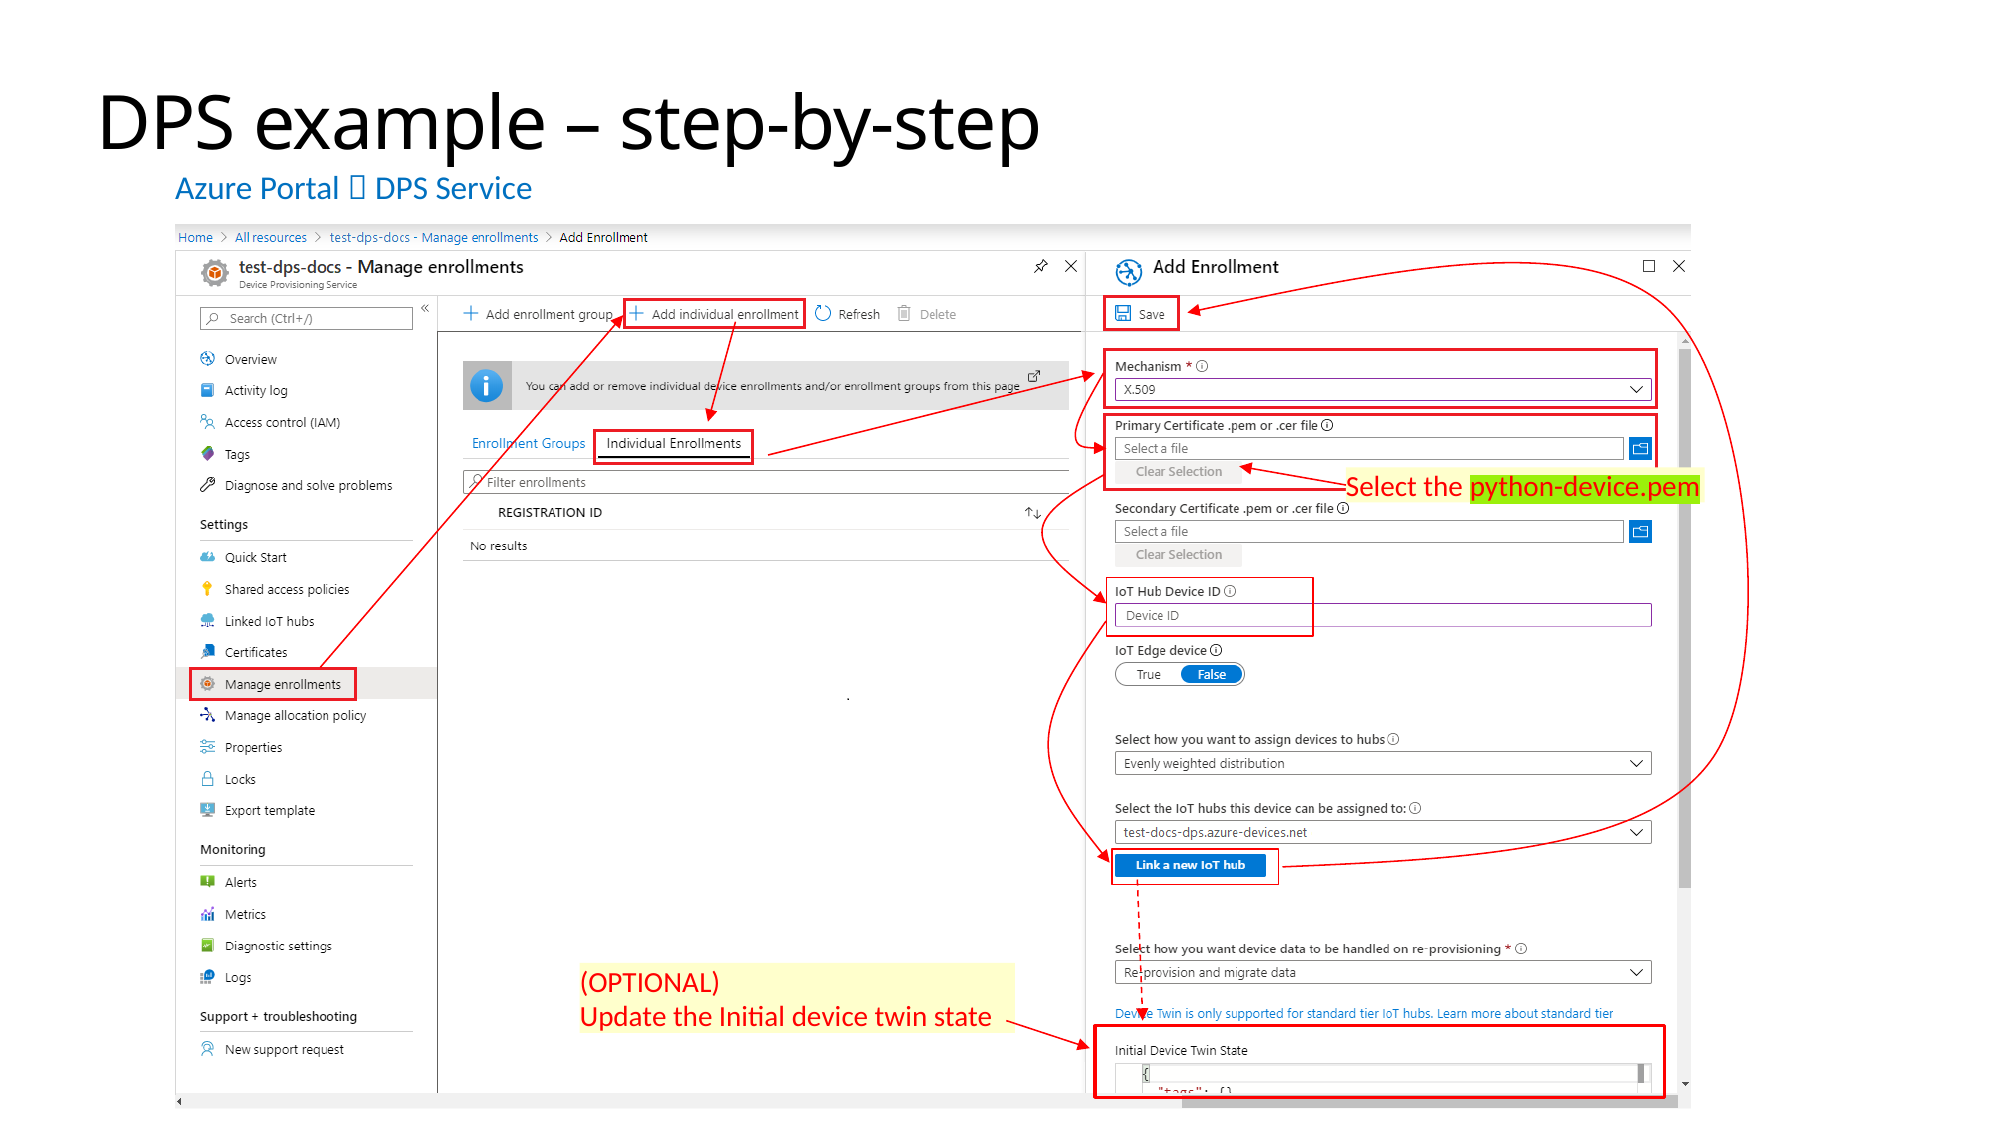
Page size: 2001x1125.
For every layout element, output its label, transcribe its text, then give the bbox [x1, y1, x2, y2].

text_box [767, 372, 1096, 456]
text_box Azure Portal  DPS Service [175, 165, 604, 206]
picture [175, 224, 1691, 1109]
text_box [707, 321, 736, 422]
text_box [1137, 879, 1143, 1021]
text_box [1691, 337, 1749, 784]
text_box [320, 314, 624, 668]
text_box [1006, 1020, 1091, 1049]
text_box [1238, 465, 1347, 486]
title DPS example – step-by-step [96, 75, 1904, 166]
